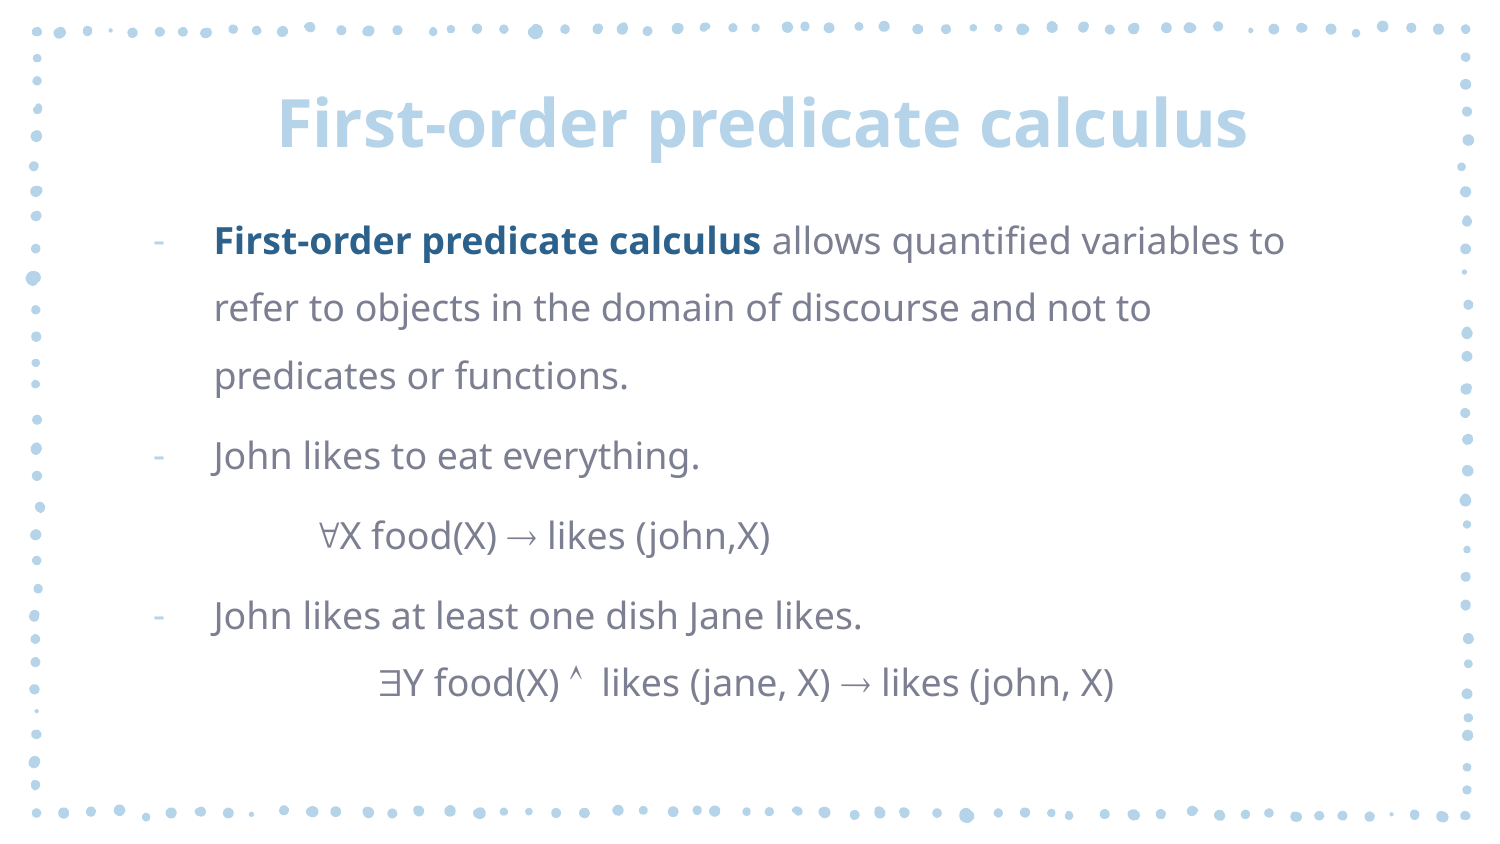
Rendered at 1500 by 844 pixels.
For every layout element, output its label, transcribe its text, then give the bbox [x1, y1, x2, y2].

text_box First-order predicate calculus allows quantified variables to refer to objects in the domain of discourse and not to predicates or functions. John likes to eat everything. X food(X)  likes (john,X) John likes at least one dish Jane likes. Y food(X)  likes (jane, X)  likes (john, X) [123, 194, 1343, 747]
title First-order predicate calculus [123, 33, 1403, 177]
